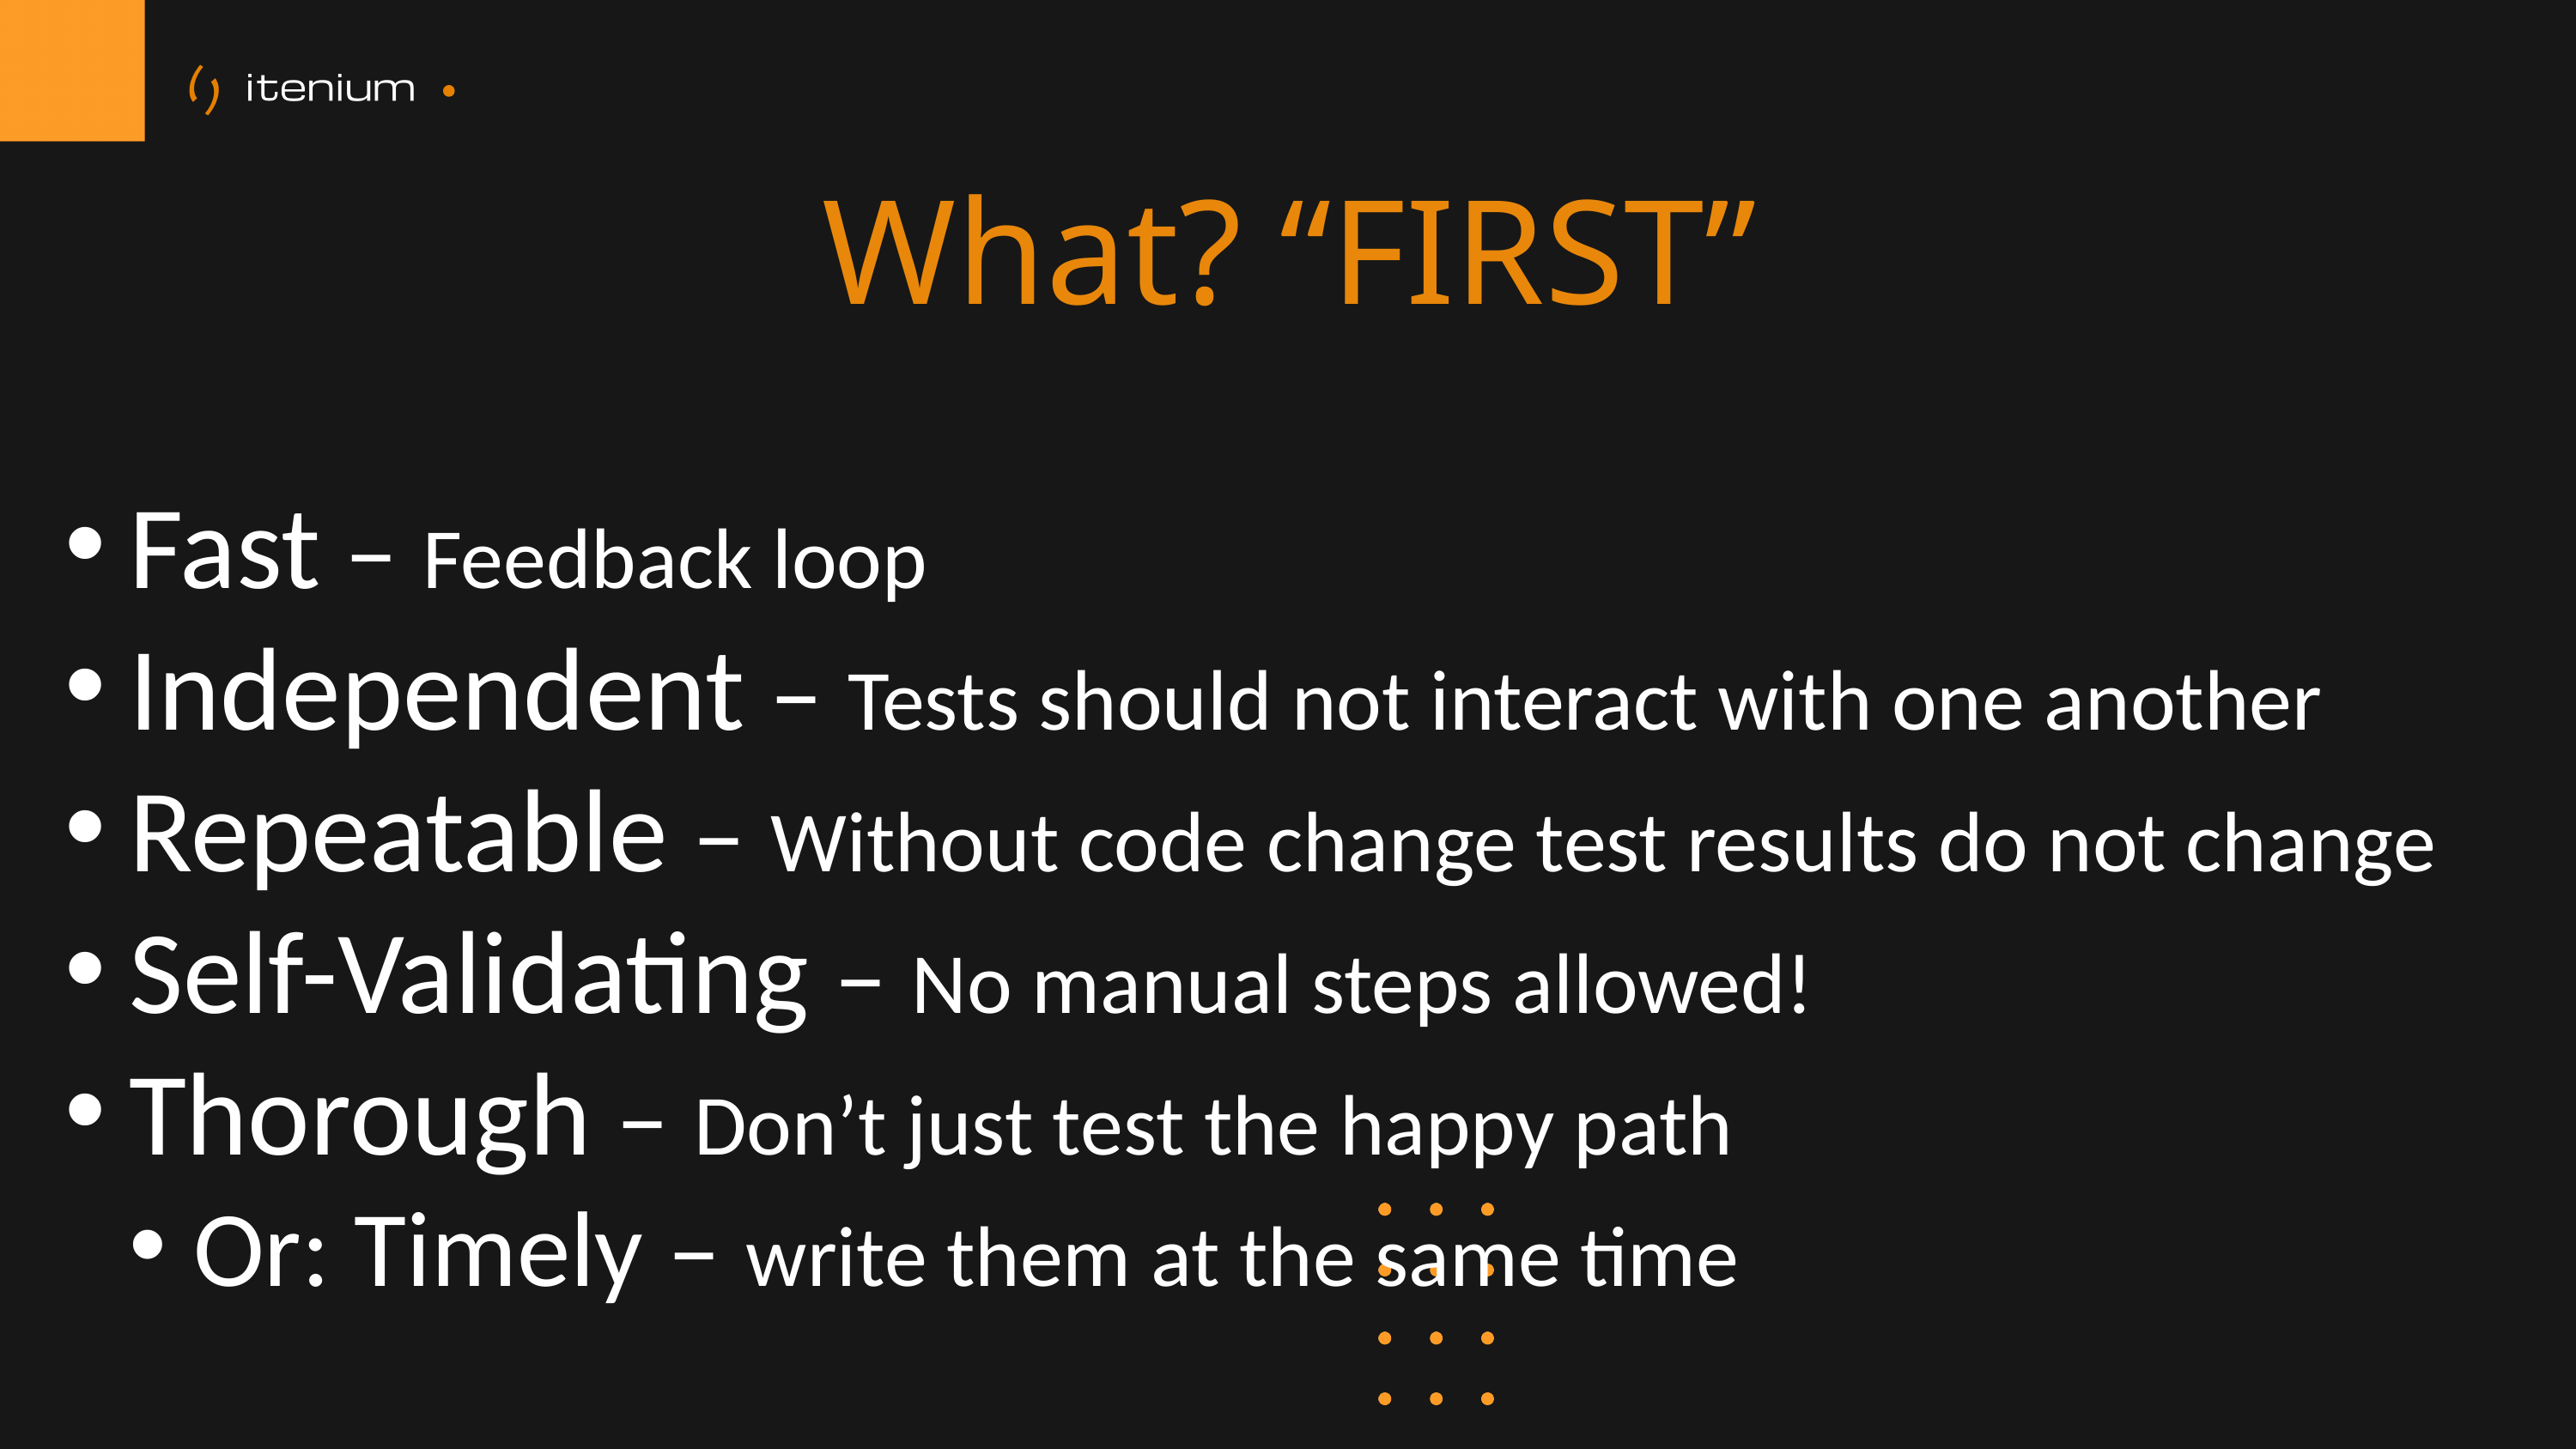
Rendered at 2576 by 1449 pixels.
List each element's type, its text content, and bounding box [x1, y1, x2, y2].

text_box Fast – Feedback loop Independent – Tests should not interact with one another Repeatable – Without code change test results do not change Self-Validating – No manual steps allowed! Thorough – Don’t just test the happy path Or: Timely – write them at the same time [52, 464, 2528, 1314]
picture [172, 48, 475, 131]
picture [1379, 1361, 1494, 1405]
text_box What? “FIRST” [3, 160, 2576, 334]
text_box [1335, 1246, 1538, 1361]
picture [0, 0, 145, 142]
